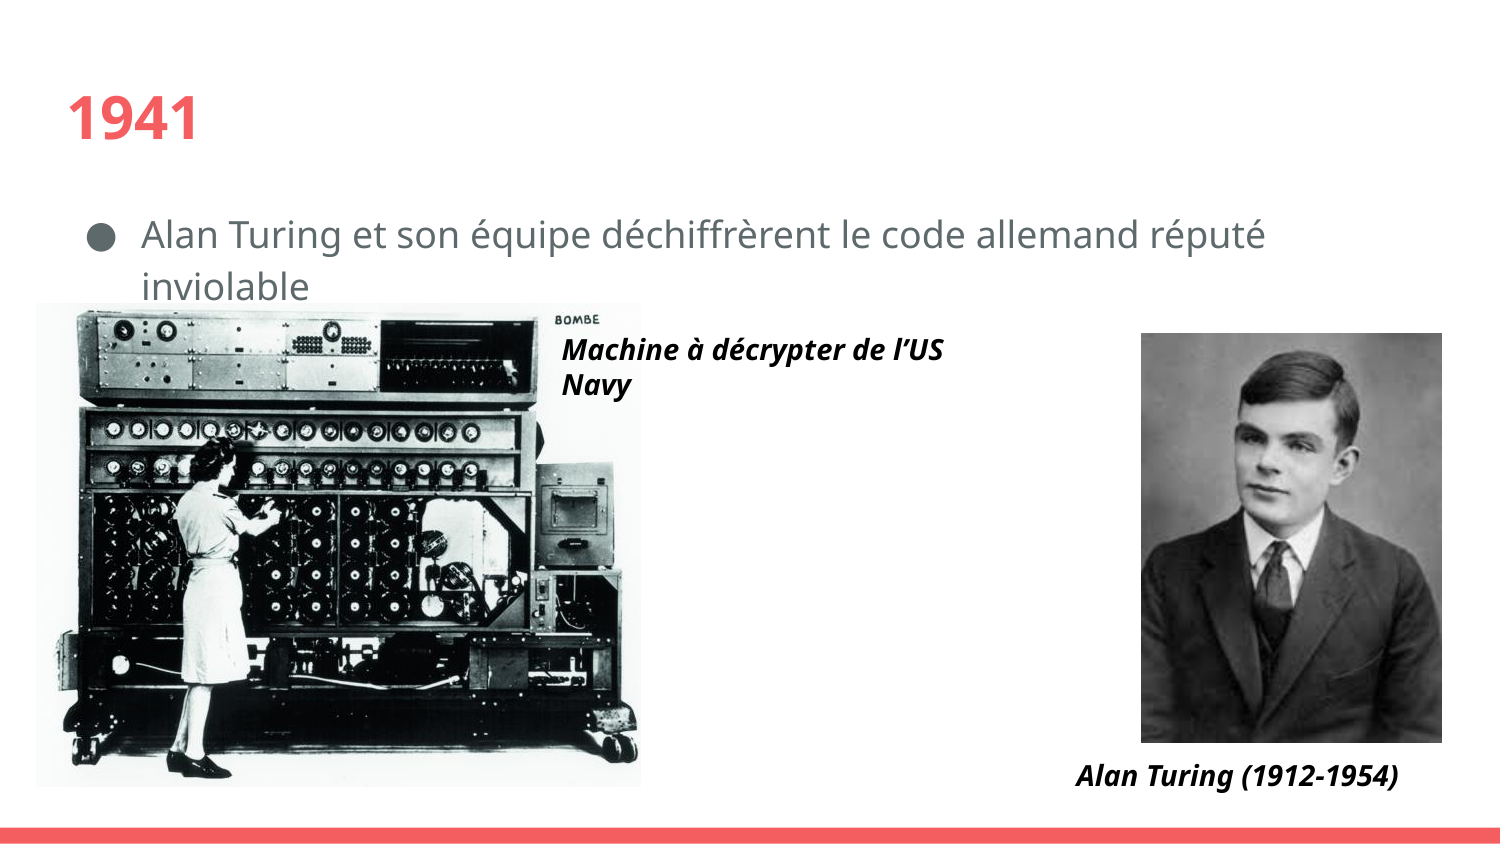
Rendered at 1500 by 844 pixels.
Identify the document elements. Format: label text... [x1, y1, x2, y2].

list Alan Turing et son équipe déchiffrèrent le code allemand réputé inviolable [51, 189, 1449, 750]
picture [1140, 332, 1442, 743]
title 1941 [51, 64, 1449, 167]
text_box Machine à décrypter de l’US Navy [646, 316, 1019, 452]
picture [36, 302, 642, 787]
text_box Alan Turing (1912-1954) [1061, 742, 1500, 808]
